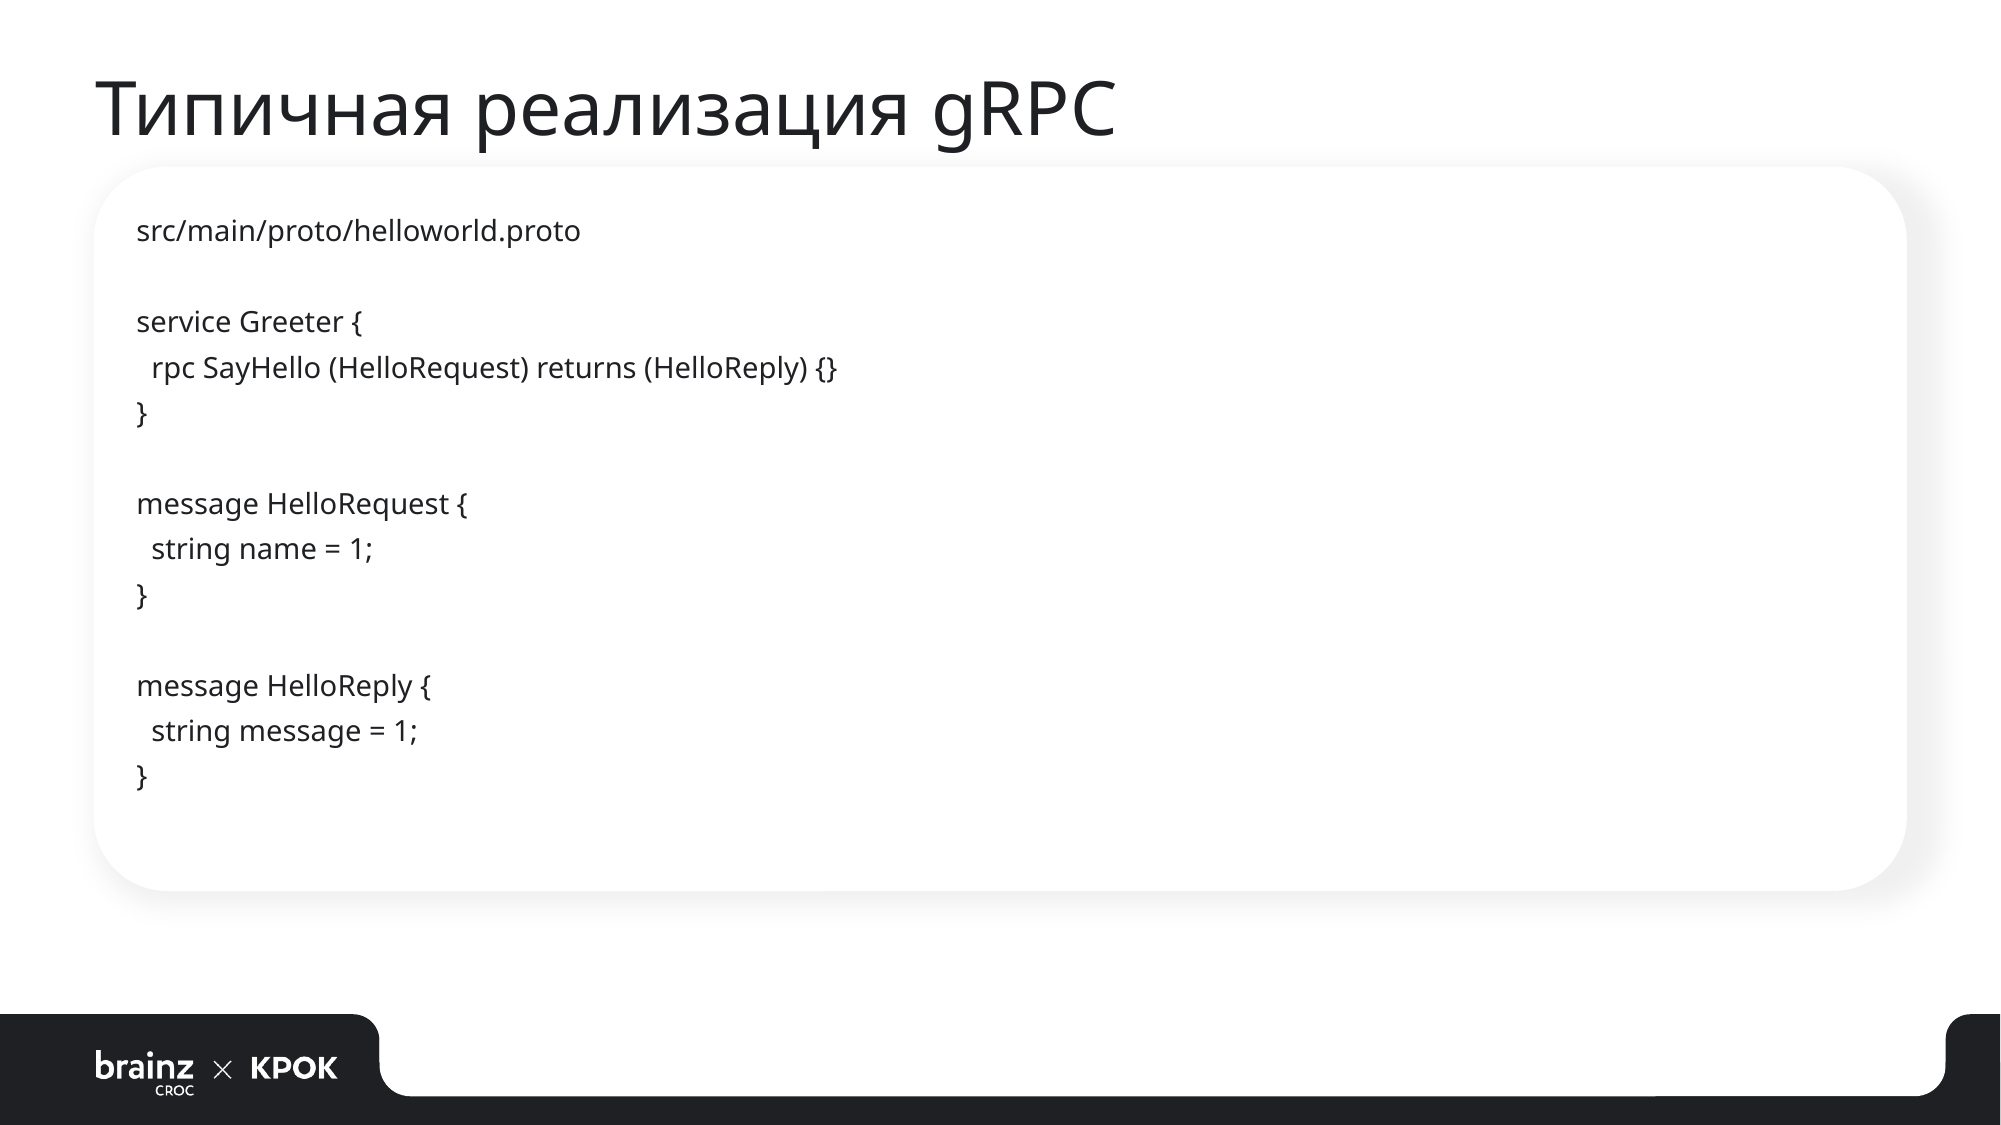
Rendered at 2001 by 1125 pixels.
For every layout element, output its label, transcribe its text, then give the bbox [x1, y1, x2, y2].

picture [96, 1050, 338, 1096]
text_box src/main/proto/helloworld.proto service Greeter { rpc SayHello (HelloRequest) returns (HelloReply) {} } message HelloRequest { string name = 1; } message HelloReply { string message = 1; } [121, 194, 1849, 801]
title Типичная реализация gRPC [80, 58, 1806, 164]
text_box [92, 165, 1908, 893]
